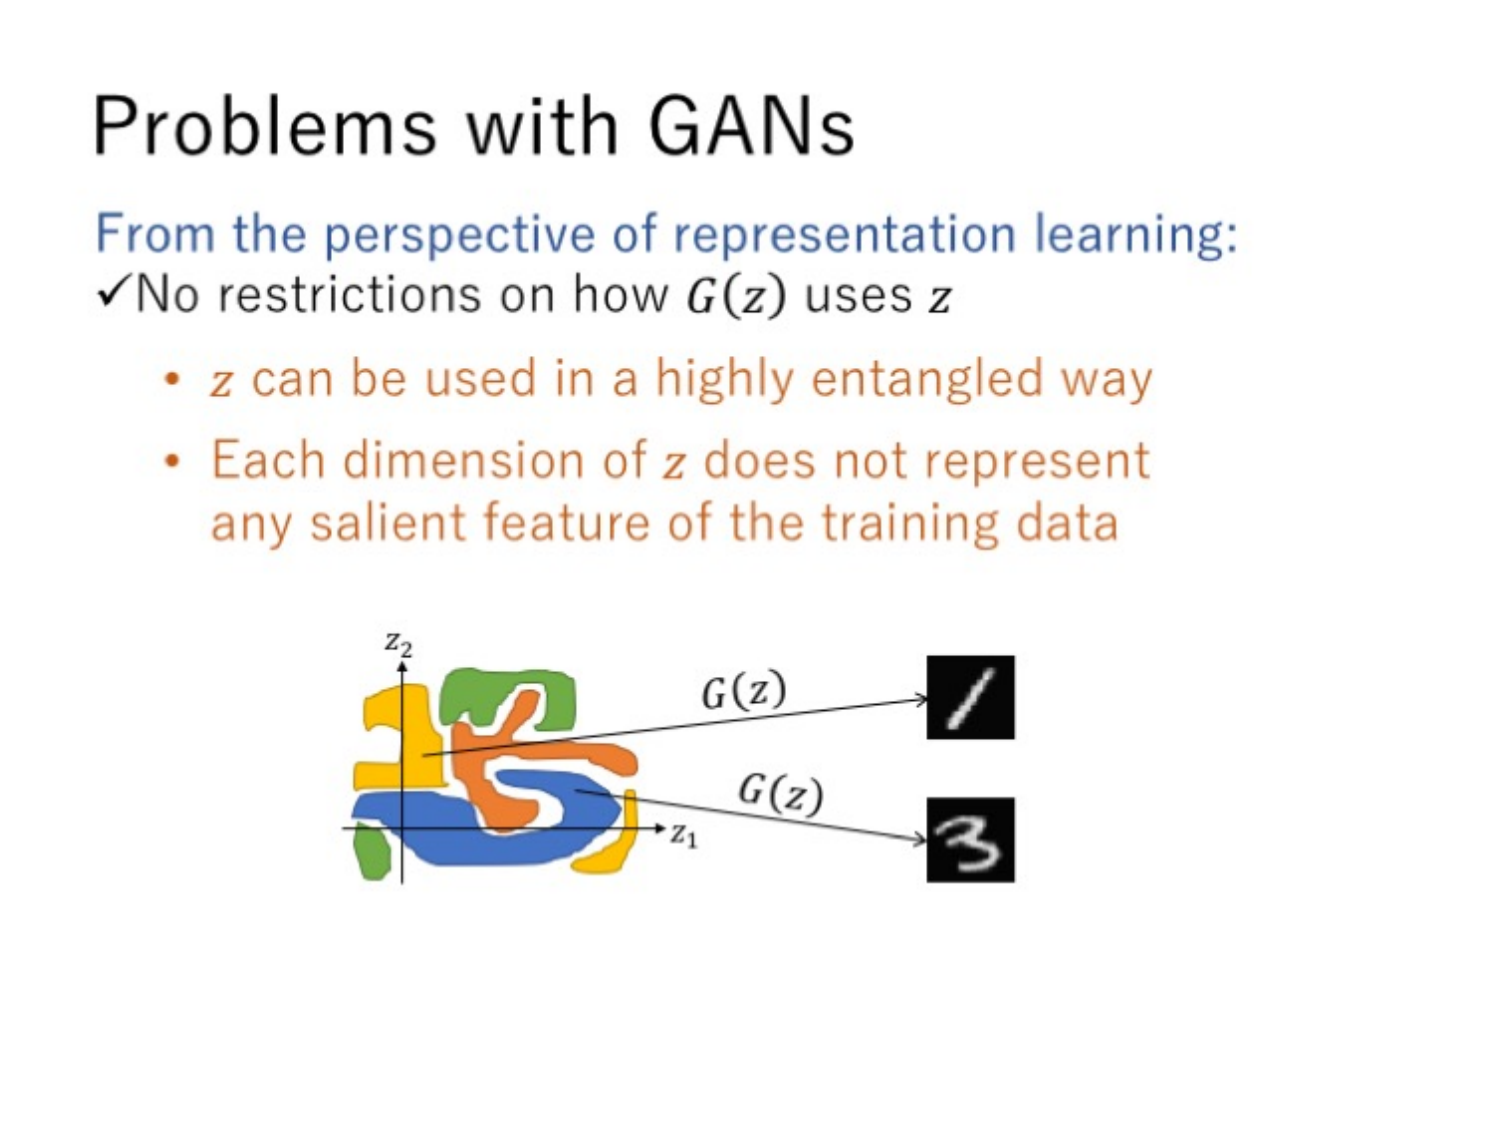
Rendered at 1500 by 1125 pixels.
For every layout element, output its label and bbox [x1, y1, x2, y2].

picture [40, 30, 1475, 1023]
